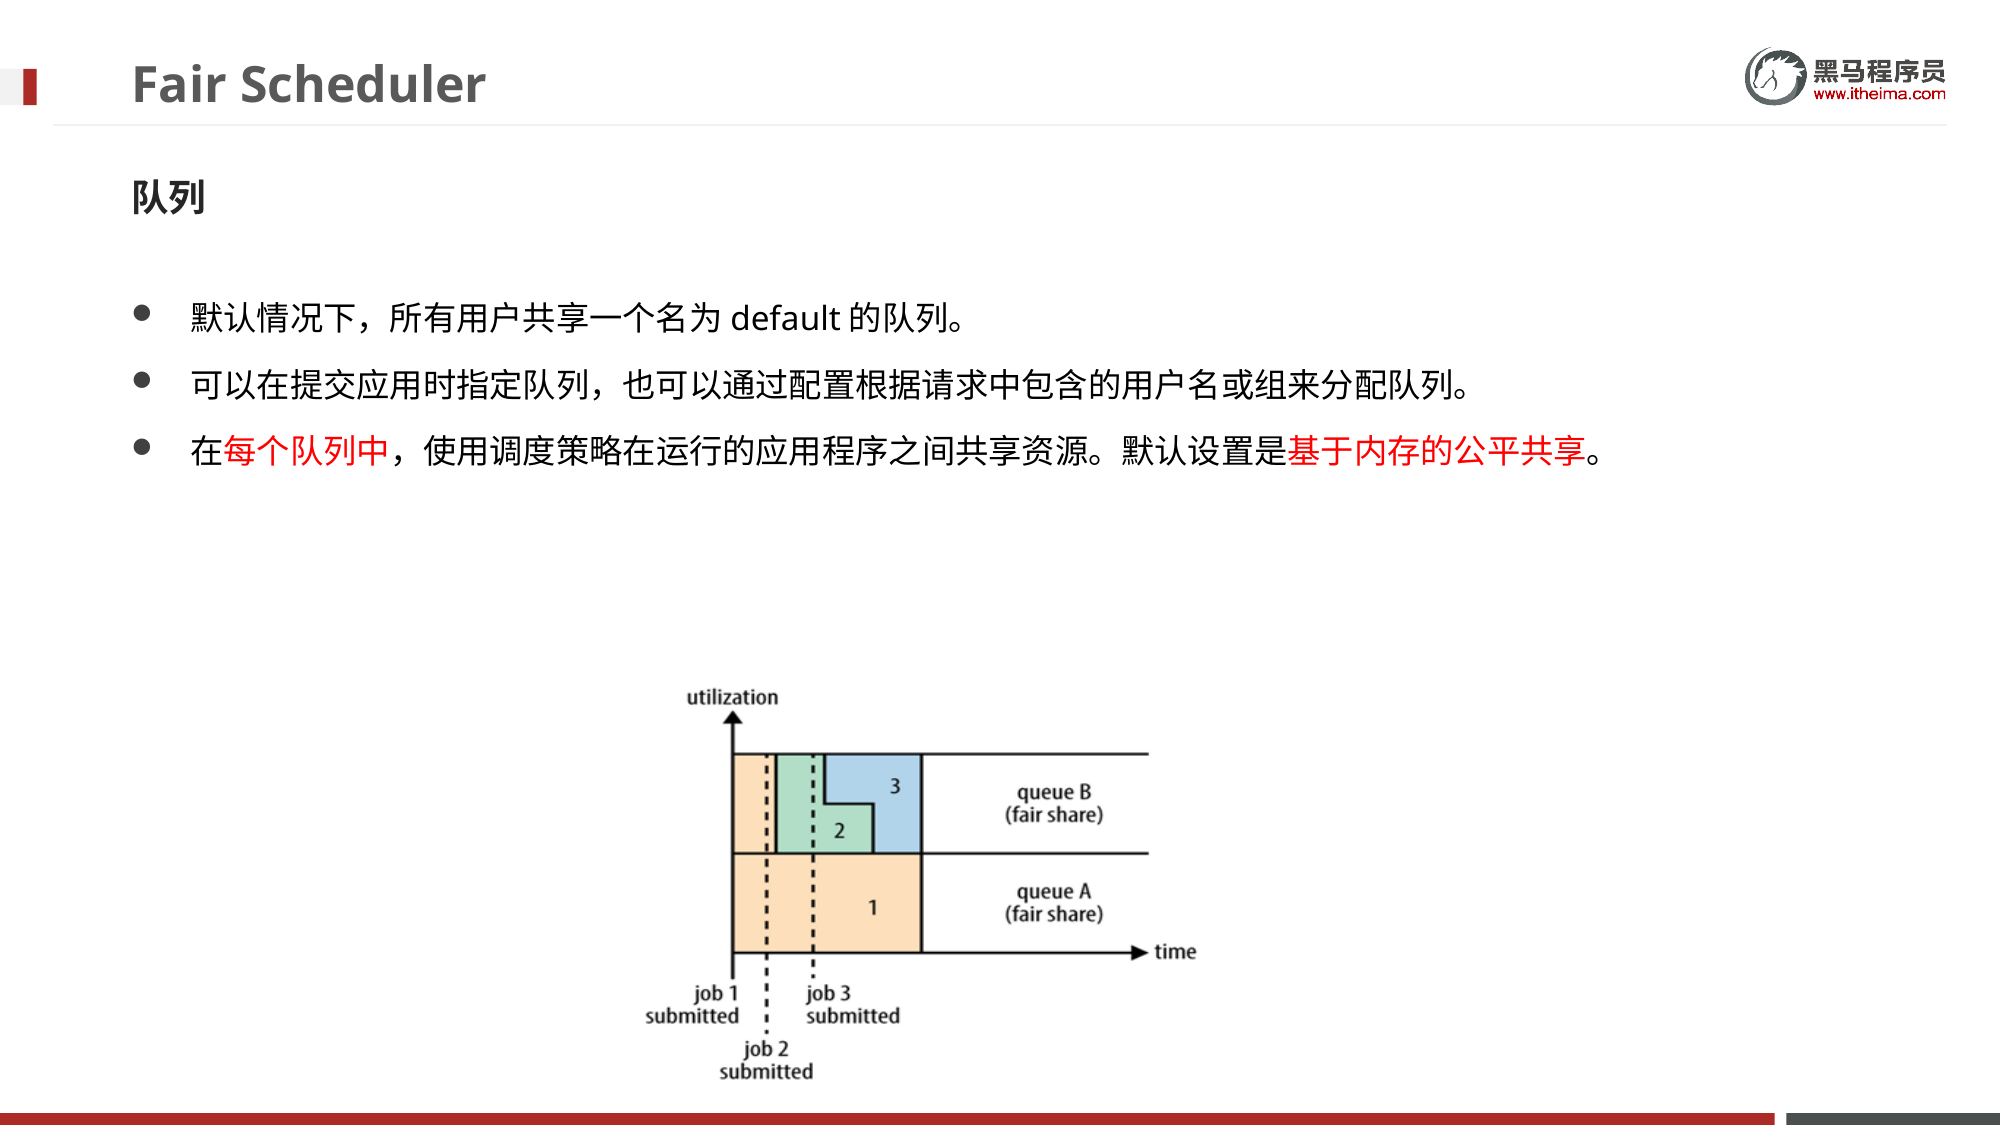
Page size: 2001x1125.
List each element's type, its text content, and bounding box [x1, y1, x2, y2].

list 默认情况下，所有用户共享一个名为default的队列。 可以在提交应用时指定队列，也可以通过配置根据请求中包含的用户名或组来分配队列。 在每个队列中，使用调度策略在运行的应用程序之间共享资源。默认设置是基于内存的公平共享。 [116, 270, 1880, 963]
picture [1744, 46, 1946, 106]
picture [636, 683, 1210, 1091]
list 队列 [116, 154, 1880, 239]
title Fair Scheduler [116, 40, 1556, 125]
